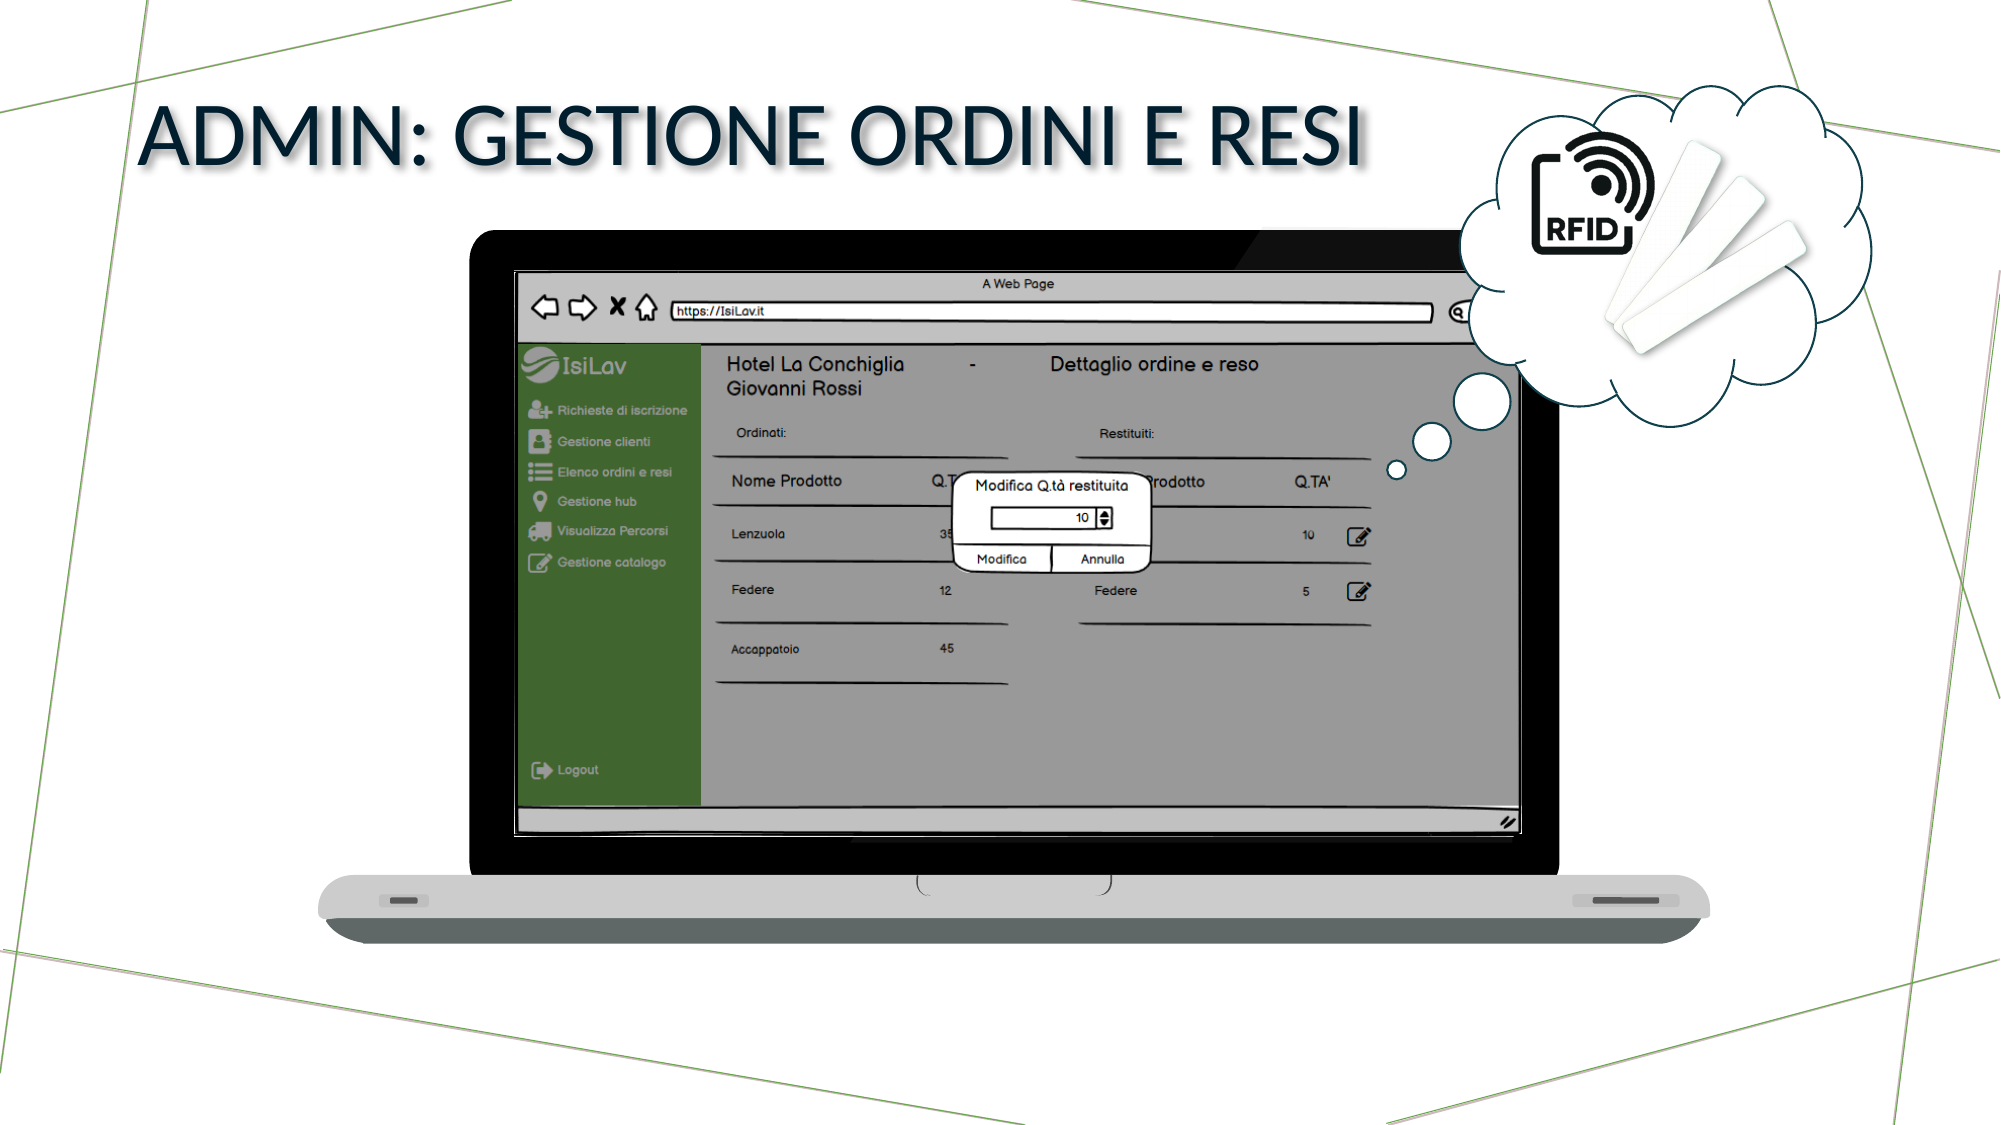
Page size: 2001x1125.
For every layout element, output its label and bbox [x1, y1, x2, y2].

text_box [1460, 85, 1872, 426]
text_box [0, 0, 2000, 1125]
text_box [312, 224, 1714, 946]
picture [513, 270, 1522, 839]
